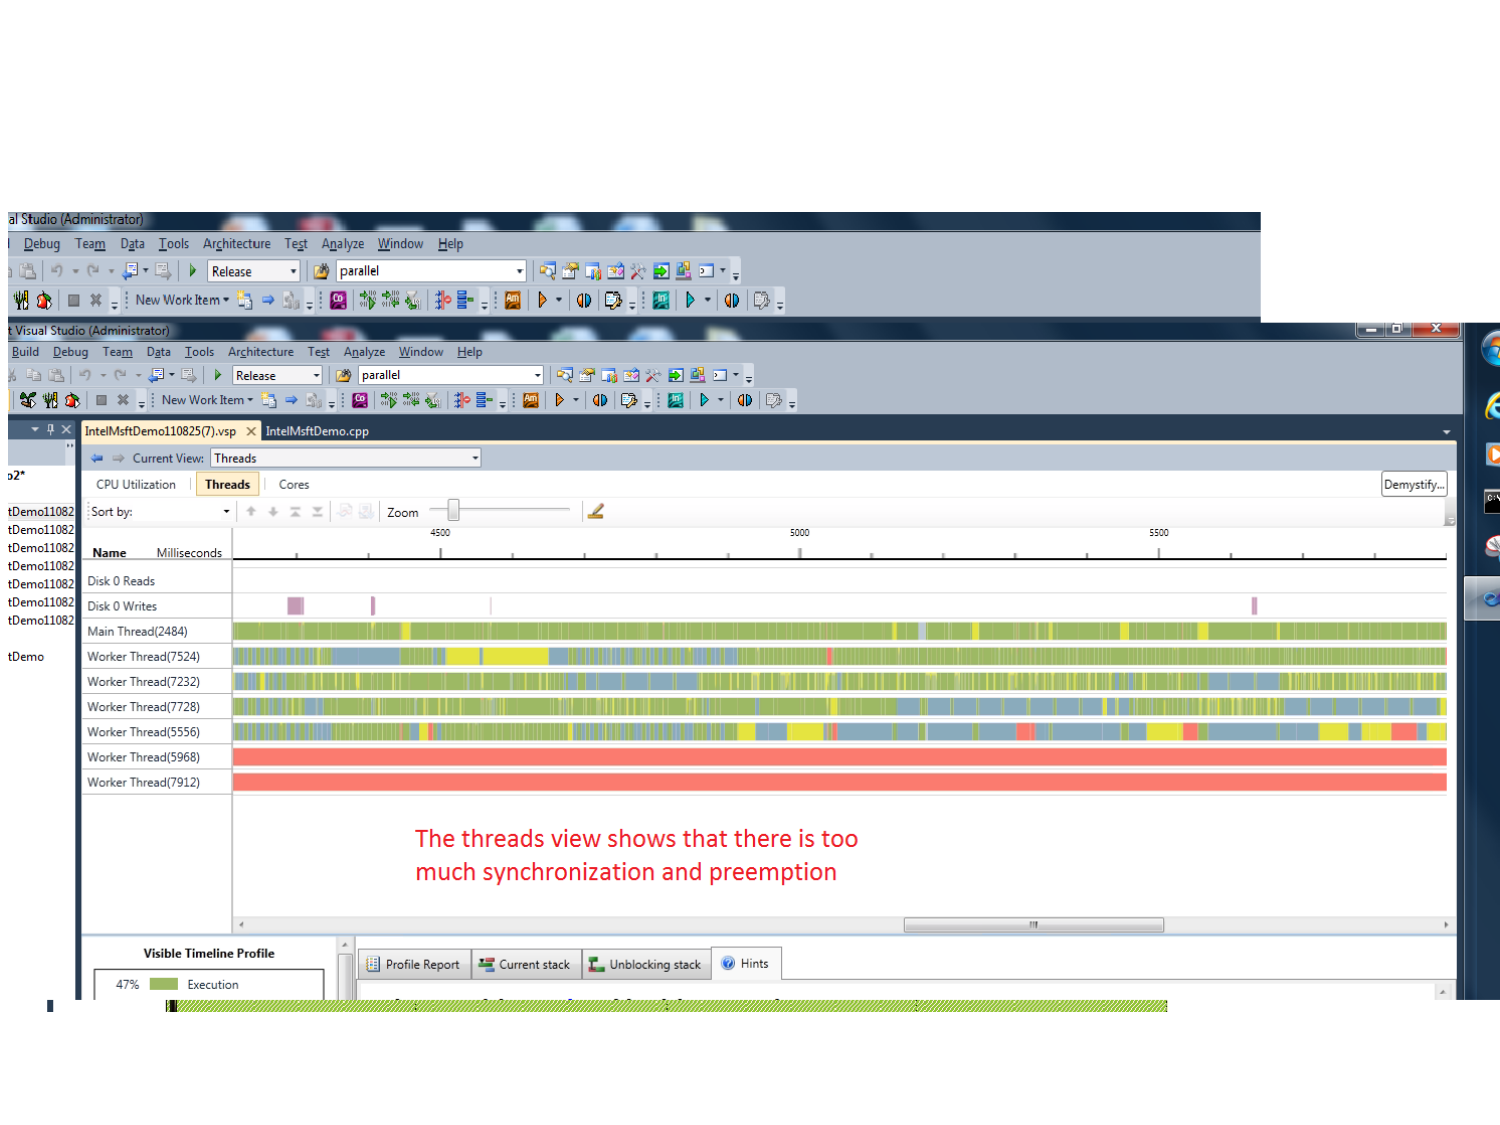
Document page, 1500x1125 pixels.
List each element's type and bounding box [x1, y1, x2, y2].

picture [8, 212, 1500, 1012]
